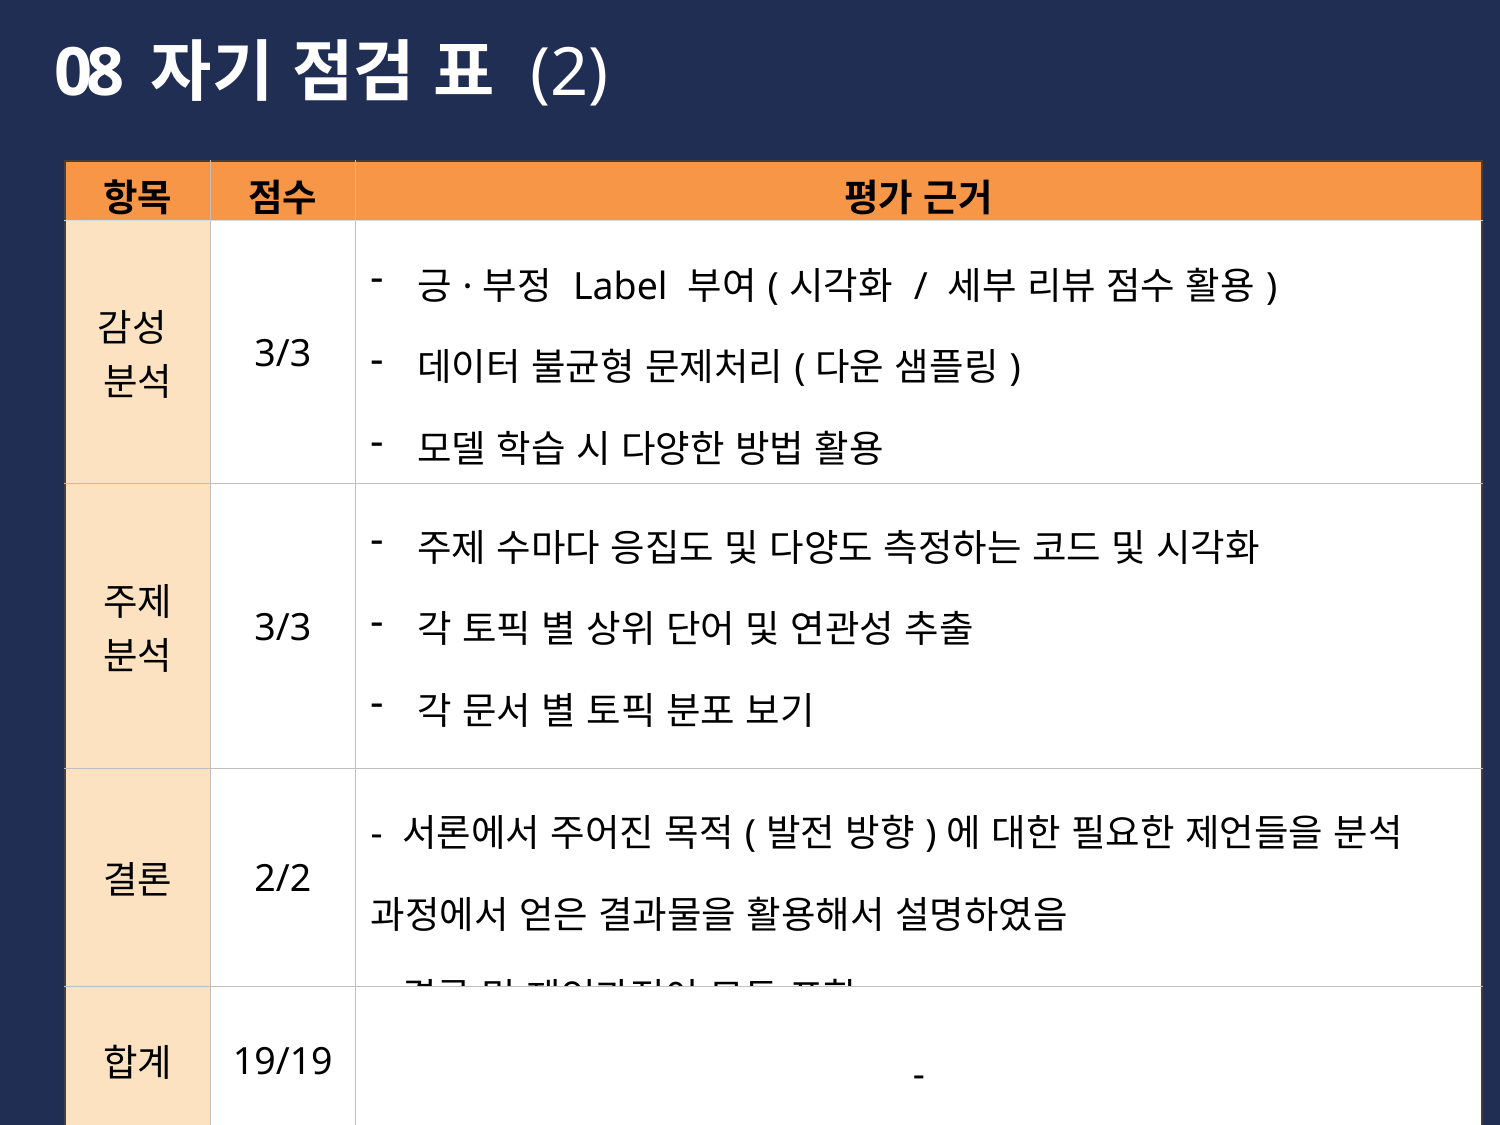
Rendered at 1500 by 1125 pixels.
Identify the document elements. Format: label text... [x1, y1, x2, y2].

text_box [39, 21, 656, 118]
table_cell 주제 수마다 응집도 및 다양도 측정하는 코드 및 시각화 각 토픽 별 상위 단어 및 연관성 추출 각 문서 별 토픽 분포 보기 키워드 입력 시 LSA, 회전 및 NMF 한꺼번에 적용 코드 생성 [356, 484, 1481, 768]
table_cell 3/3 [211, 221, 355, 483]
table_cell - [356, 987, 1481, 1125]
table_cell - 서론에서 주어진 목적(발전 방향)에 대한 필요한 제언들을 분석 과정에서 얻은 결과물을 활용해서 설명하였음 - 결론 및 제언과정이 모두 포함 [356, 769, 1481, 986]
table_header 항목 [66, 162, 210, 220]
table_cell 19/19 [211, 987, 355, 1125]
table_header 평가 근거 [356, 162, 1481, 220]
table_cell 감성 분석 [66, 221, 210, 483]
table_cell 3/3 [211, 484, 355, 768]
table_cell 긍·부정 Label 부여(시각화 / 세부 리뷰 점수 활용) 데이터 불균형 문제처리(다운 샘플링) 모델 학습 시 다양한 방법 활용 (K-Fold 교차검증, 조기 종료, Checkpoint 활용) [356, 221, 1481, 483]
table_cell 2/2 [211, 769, 355, 986]
table_header 점수 [211, 162, 355, 220]
table_cell 주제 분석 [66, 484, 210, 768]
table_cell 결론 [66, 769, 210, 986]
table_cell 합계 [66, 987, 210, 1125]
